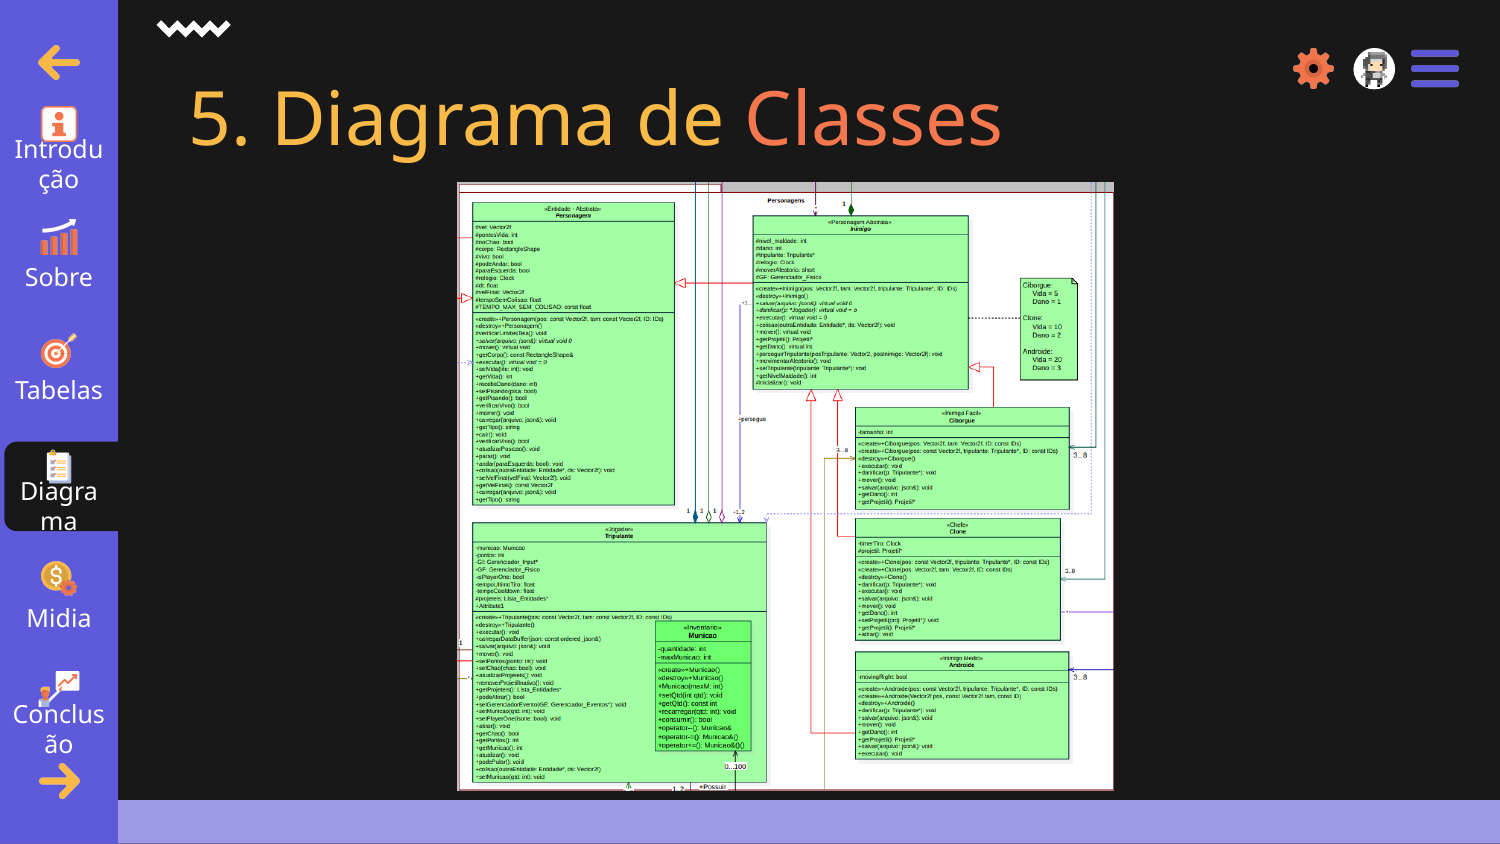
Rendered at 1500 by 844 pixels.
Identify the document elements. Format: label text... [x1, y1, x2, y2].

picture [38, 763, 80, 799]
picture [1411, 48, 1459, 89]
picture [1290, 48, 1337, 89]
picture [38, 671, 80, 707]
picture [38, 332, 80, 369]
text_box [4, 441, 121, 532]
text_box Sobre [11, 254, 107, 299]
picture [38, 219, 80, 255]
title 5. Diagrama de Classes [188, 68, 1332, 163]
text_box Introdução [11, 141, 107, 185]
picture [38, 106, 80, 142]
picture [38, 449, 80, 485]
text_box Conclusão [11, 706, 107, 750]
picture [1350, 48, 1398, 89]
picture [38, 44, 80, 81]
picture [456, 182, 1114, 791]
text_box Tabelas [11, 367, 107, 412]
text_box Midia [11, 595, 107, 640]
text_box Diagrama [11, 483, 107, 528]
picture [38, 561, 80, 597]
